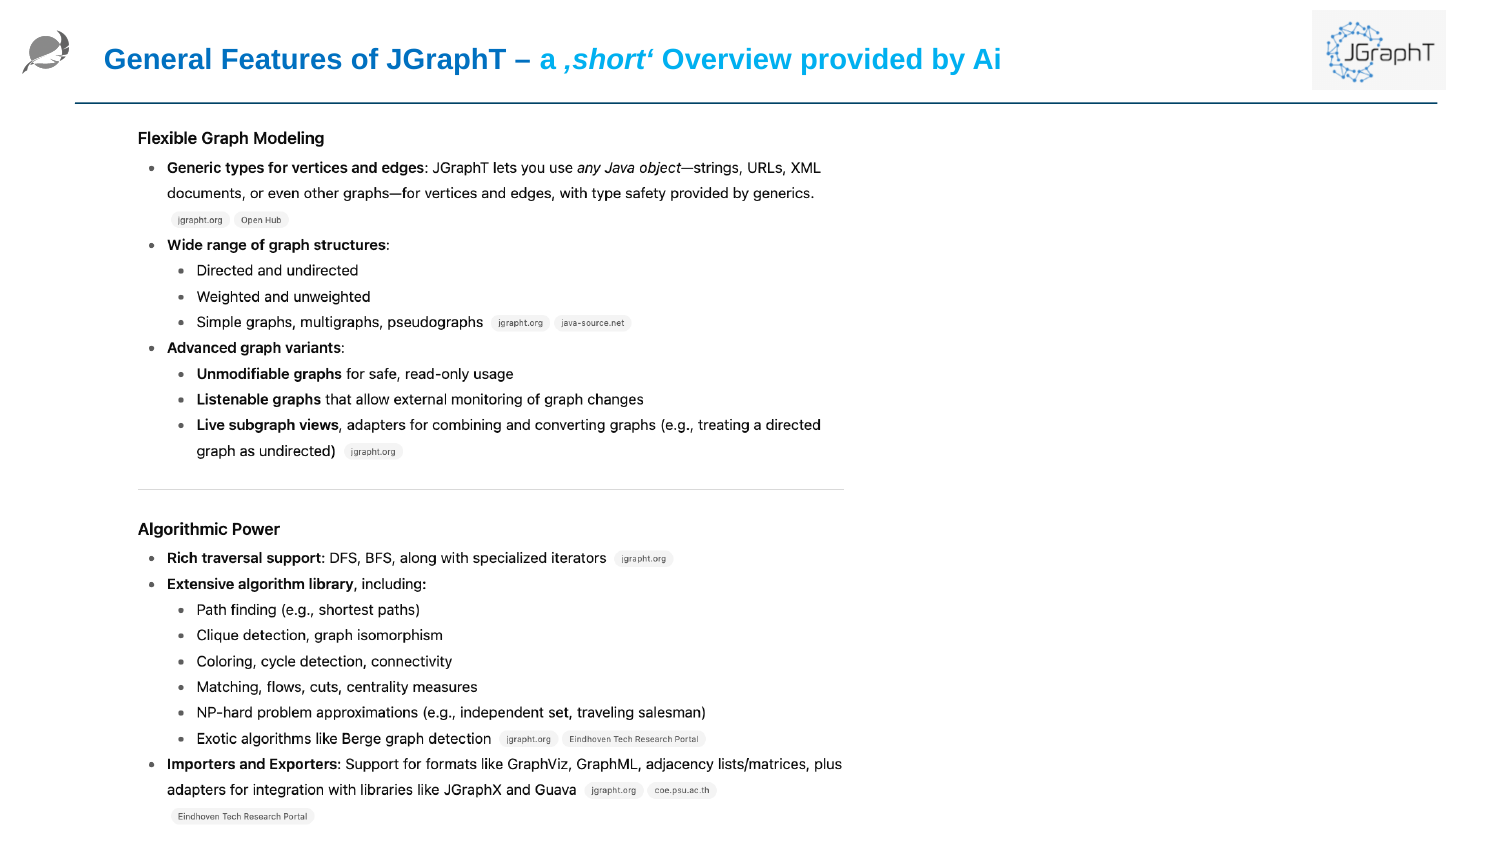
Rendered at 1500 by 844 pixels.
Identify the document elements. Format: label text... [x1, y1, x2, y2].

text_box General Features of JGraphT – a ‚short‘ Overview provided by Ai [89, 33, 1017, 83]
picture [16, 27, 75, 76]
picture [120, 109, 860, 844]
picture [1312, 10, 1447, 90]
